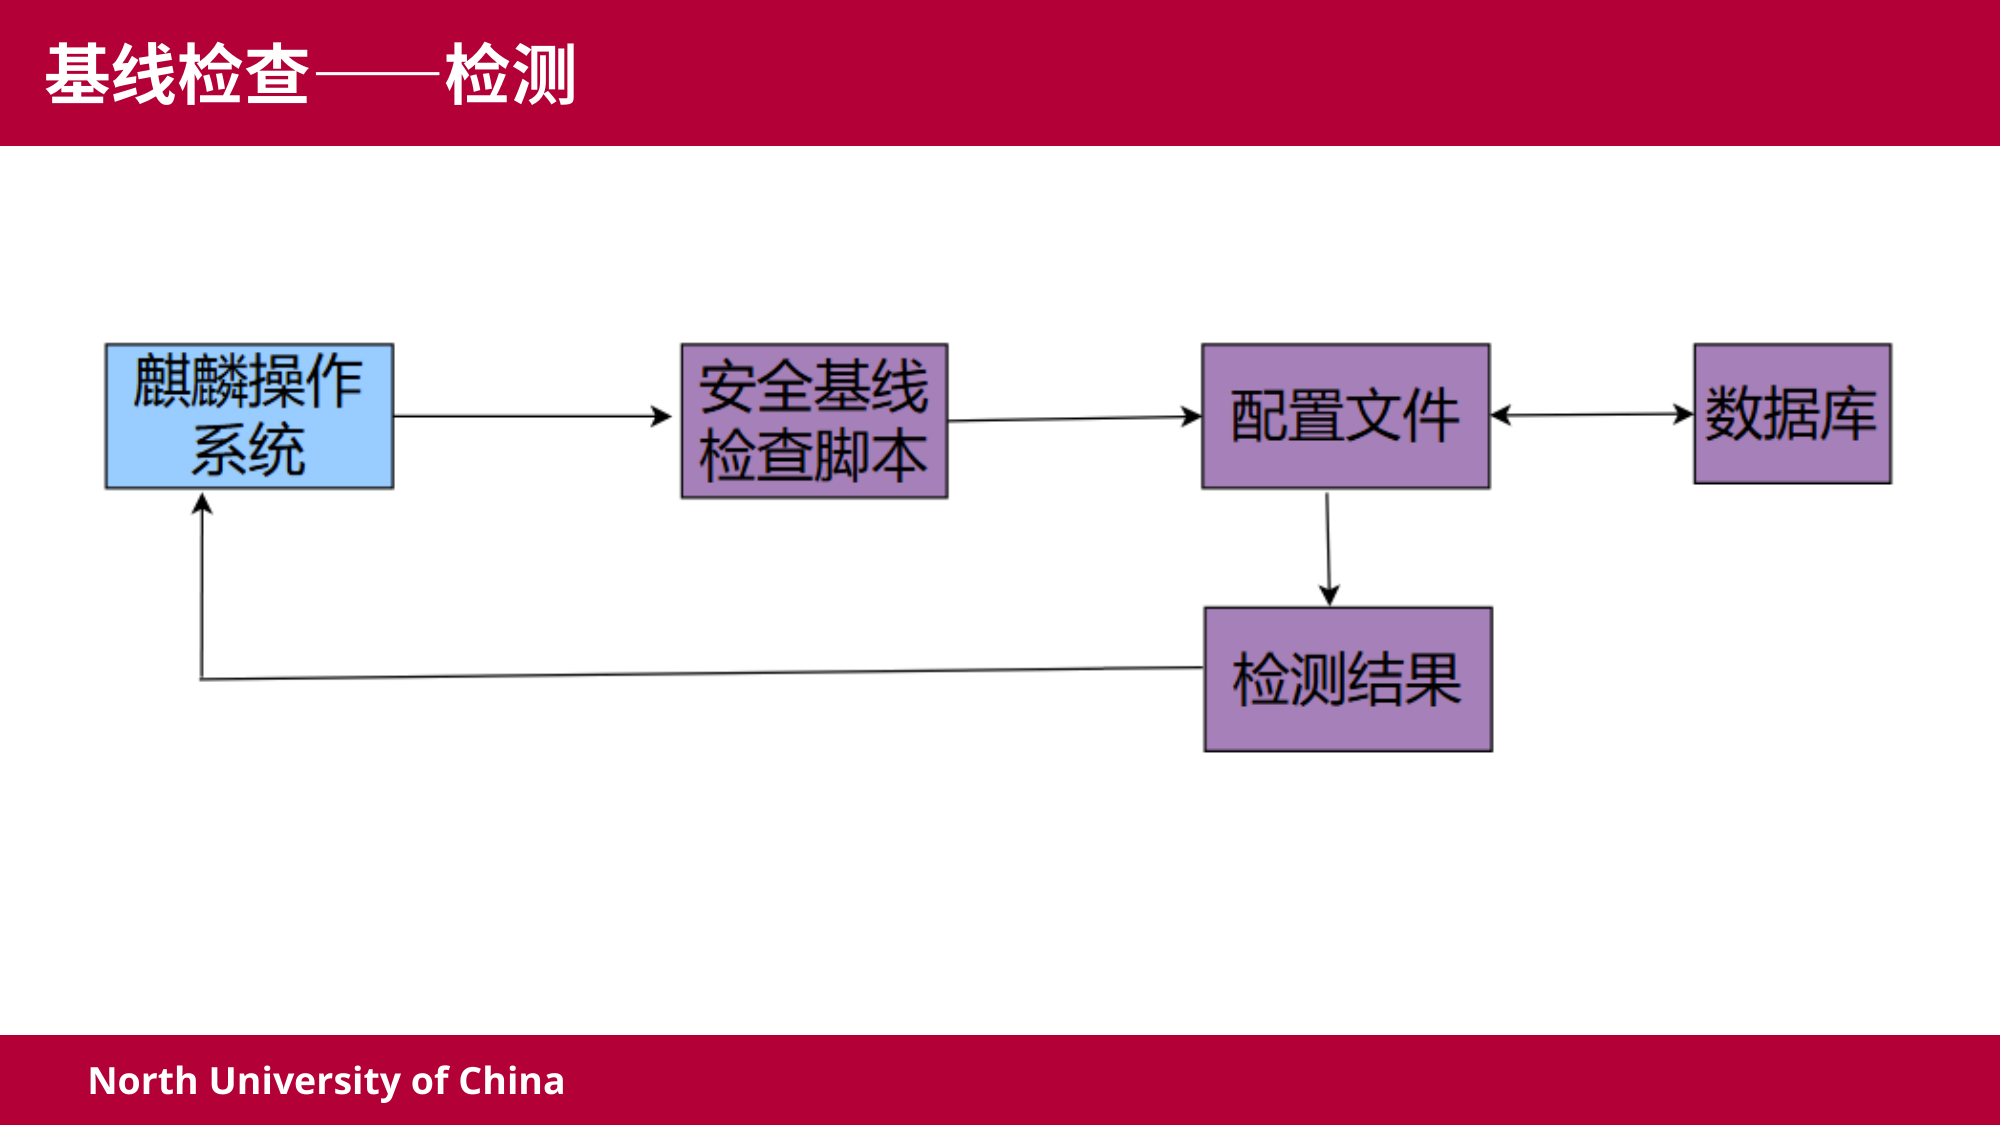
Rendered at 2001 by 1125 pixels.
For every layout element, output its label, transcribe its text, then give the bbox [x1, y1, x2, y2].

text_box [0, 1034, 2000, 1125]
picture [72, 284, 1943, 793]
text_box 基线检查——检测 [29, 25, 702, 120]
text_box North University of China [72, 1049, 714, 1110]
text_box [0, 0, 2000, 147]
